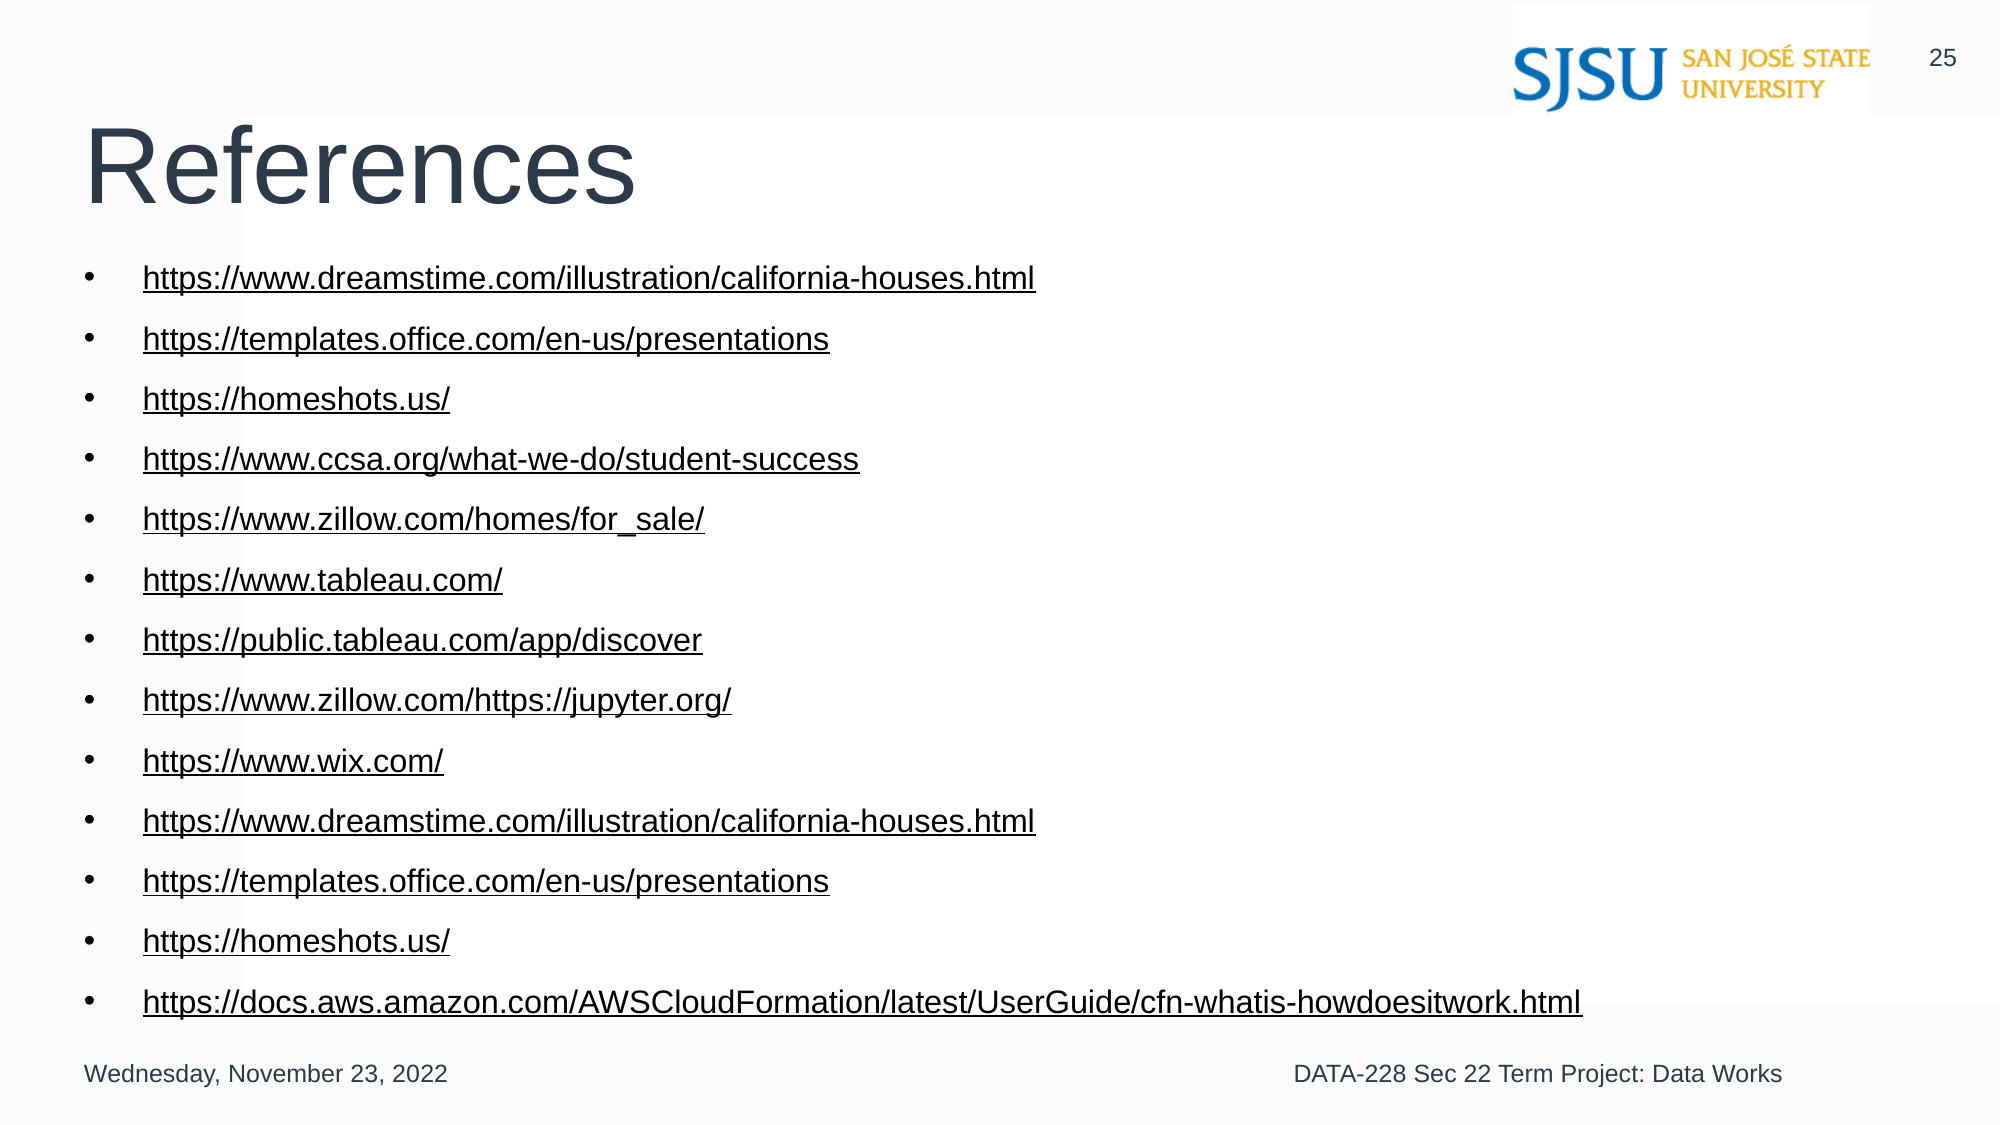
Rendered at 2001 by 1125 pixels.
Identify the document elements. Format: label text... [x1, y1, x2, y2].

slide_number ‹#› [1886, 0, 2000, 113]
title References [68, 59, 1799, 241]
picture [1512, 5, 1871, 137]
list https://www.dreamstime.com/illustration/california-houses.html https://templates.office.com/en-us/presentations https://homeshots.us/ https://www.ccsa.org/what-we-do/student-success https://www.zillow.com/homes/for_sale/ https://www.tableau.com/ https://public.tableau.com/app/discover https://www.zillow.com/https://jupyter.org/ https://www.wix.com/ https://www.dreamstime.com/illustration/california-houses.html https://templates.office.com/en-us/presentations https://homeshots.us/ https://docs.aws.amazon.com/AWSCloudFormation/latest/UserGuide/cfn-whatis-howdoesitwork.html [68, 241, 1865, 1028]
footer DATA-228 Sec 22 Term Project: Data Works [618, 1020, 1799, 1125]
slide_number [68, 1020, 519, 1125]
